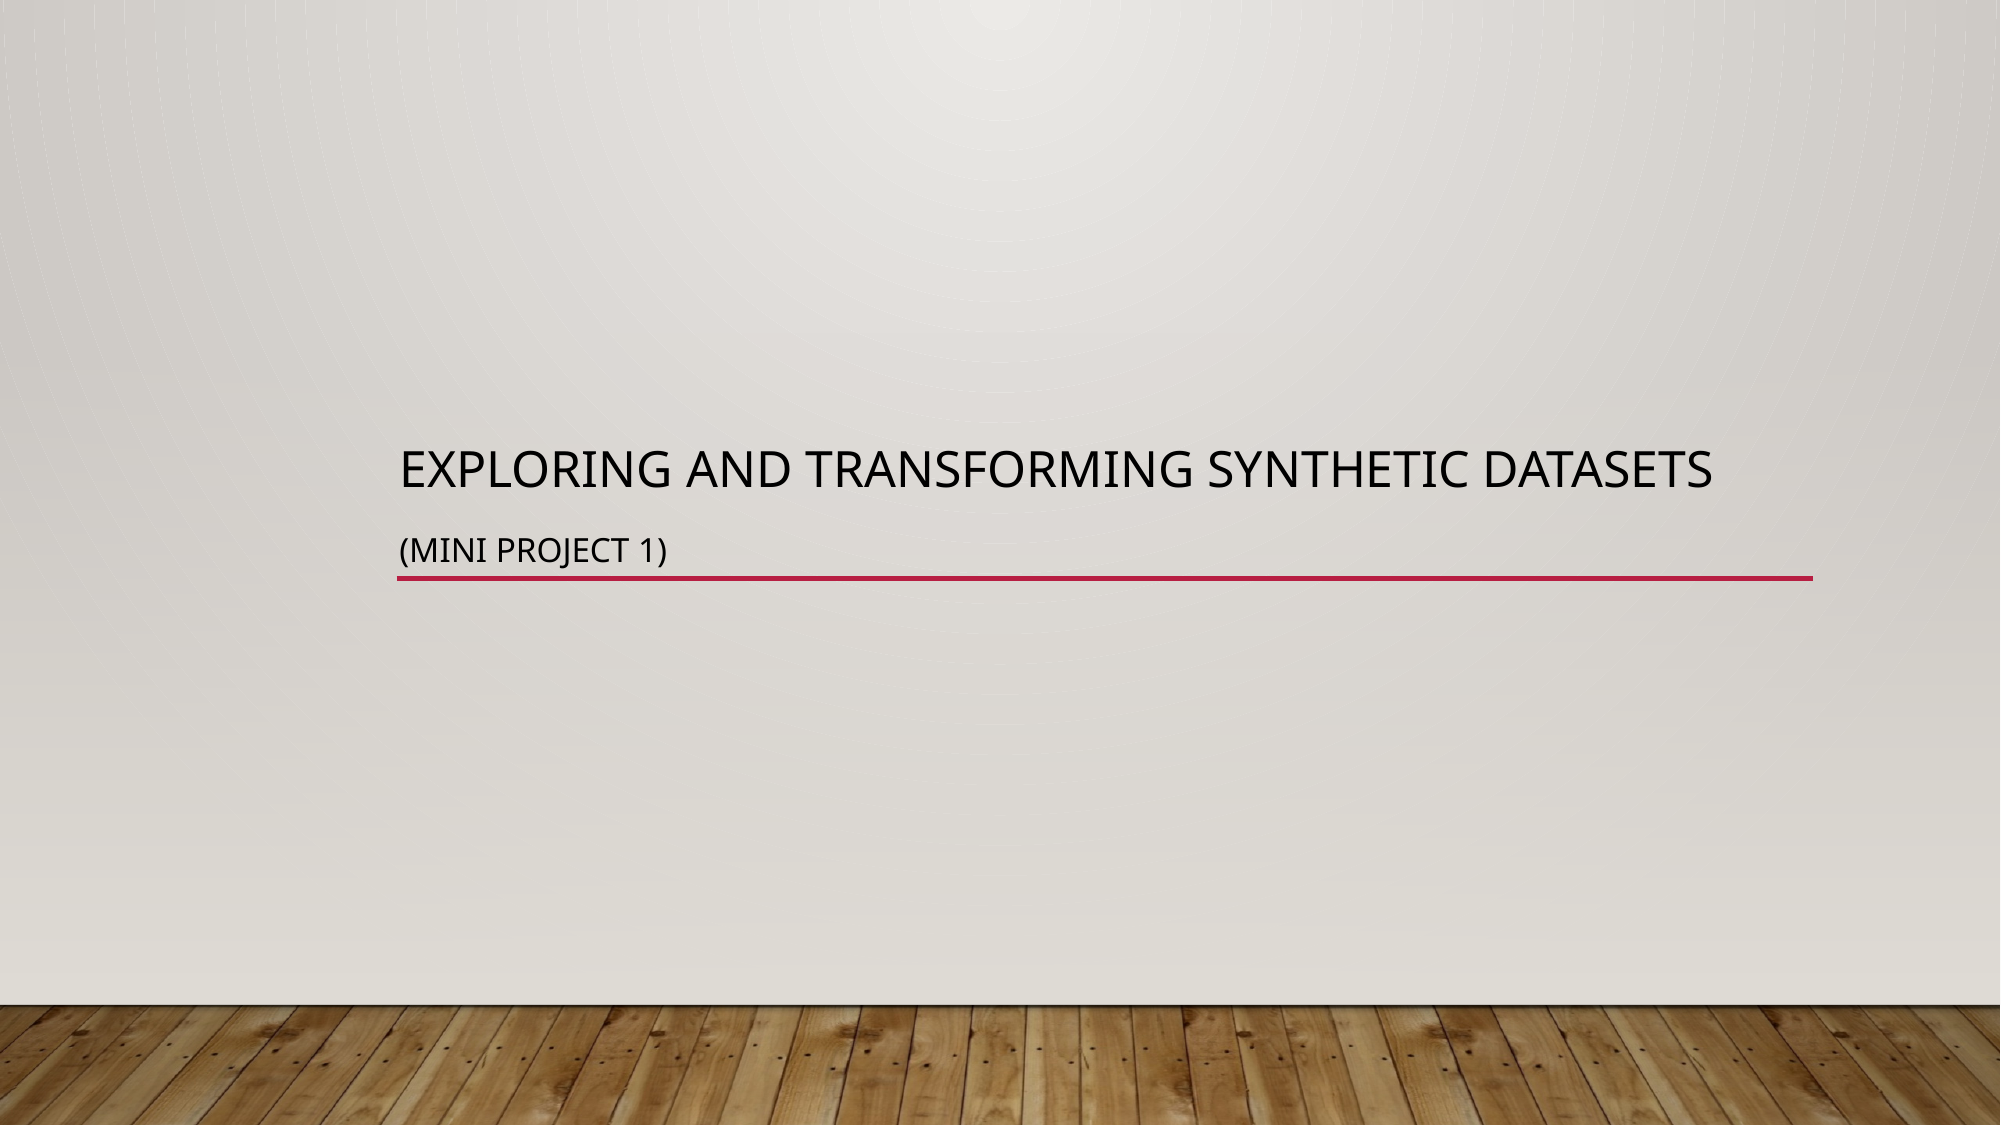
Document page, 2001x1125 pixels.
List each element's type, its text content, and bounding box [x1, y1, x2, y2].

title Exploring and transforming synthetic datasets (Mini Project 1) [384, 153, 1802, 571]
picture [0, 1005, 2000, 1125]
